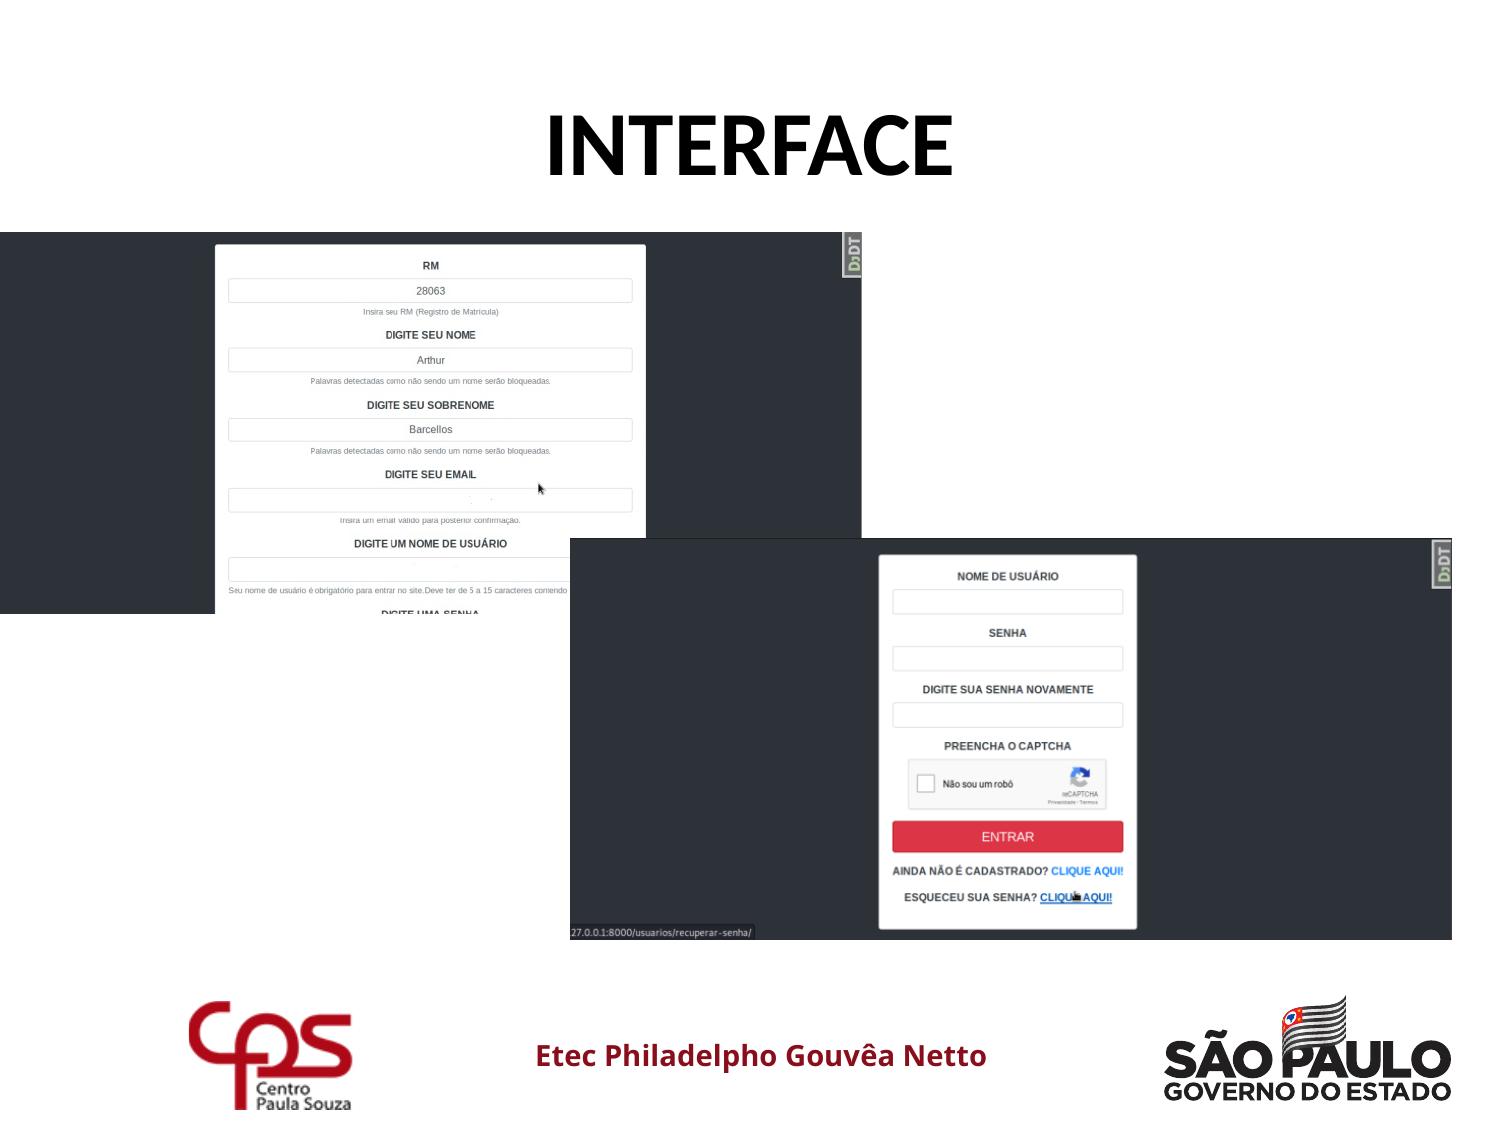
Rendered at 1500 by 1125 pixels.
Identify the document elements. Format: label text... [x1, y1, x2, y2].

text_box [1163, 994, 1452, 1103]
title INTERFACE [75, 45, 1425, 233]
text_box Etec Philadelpho Gouvêa Netto [520, 1030, 1003, 1080]
picture [0, 232, 1452, 940]
picture [188, 1001, 374, 1110]
